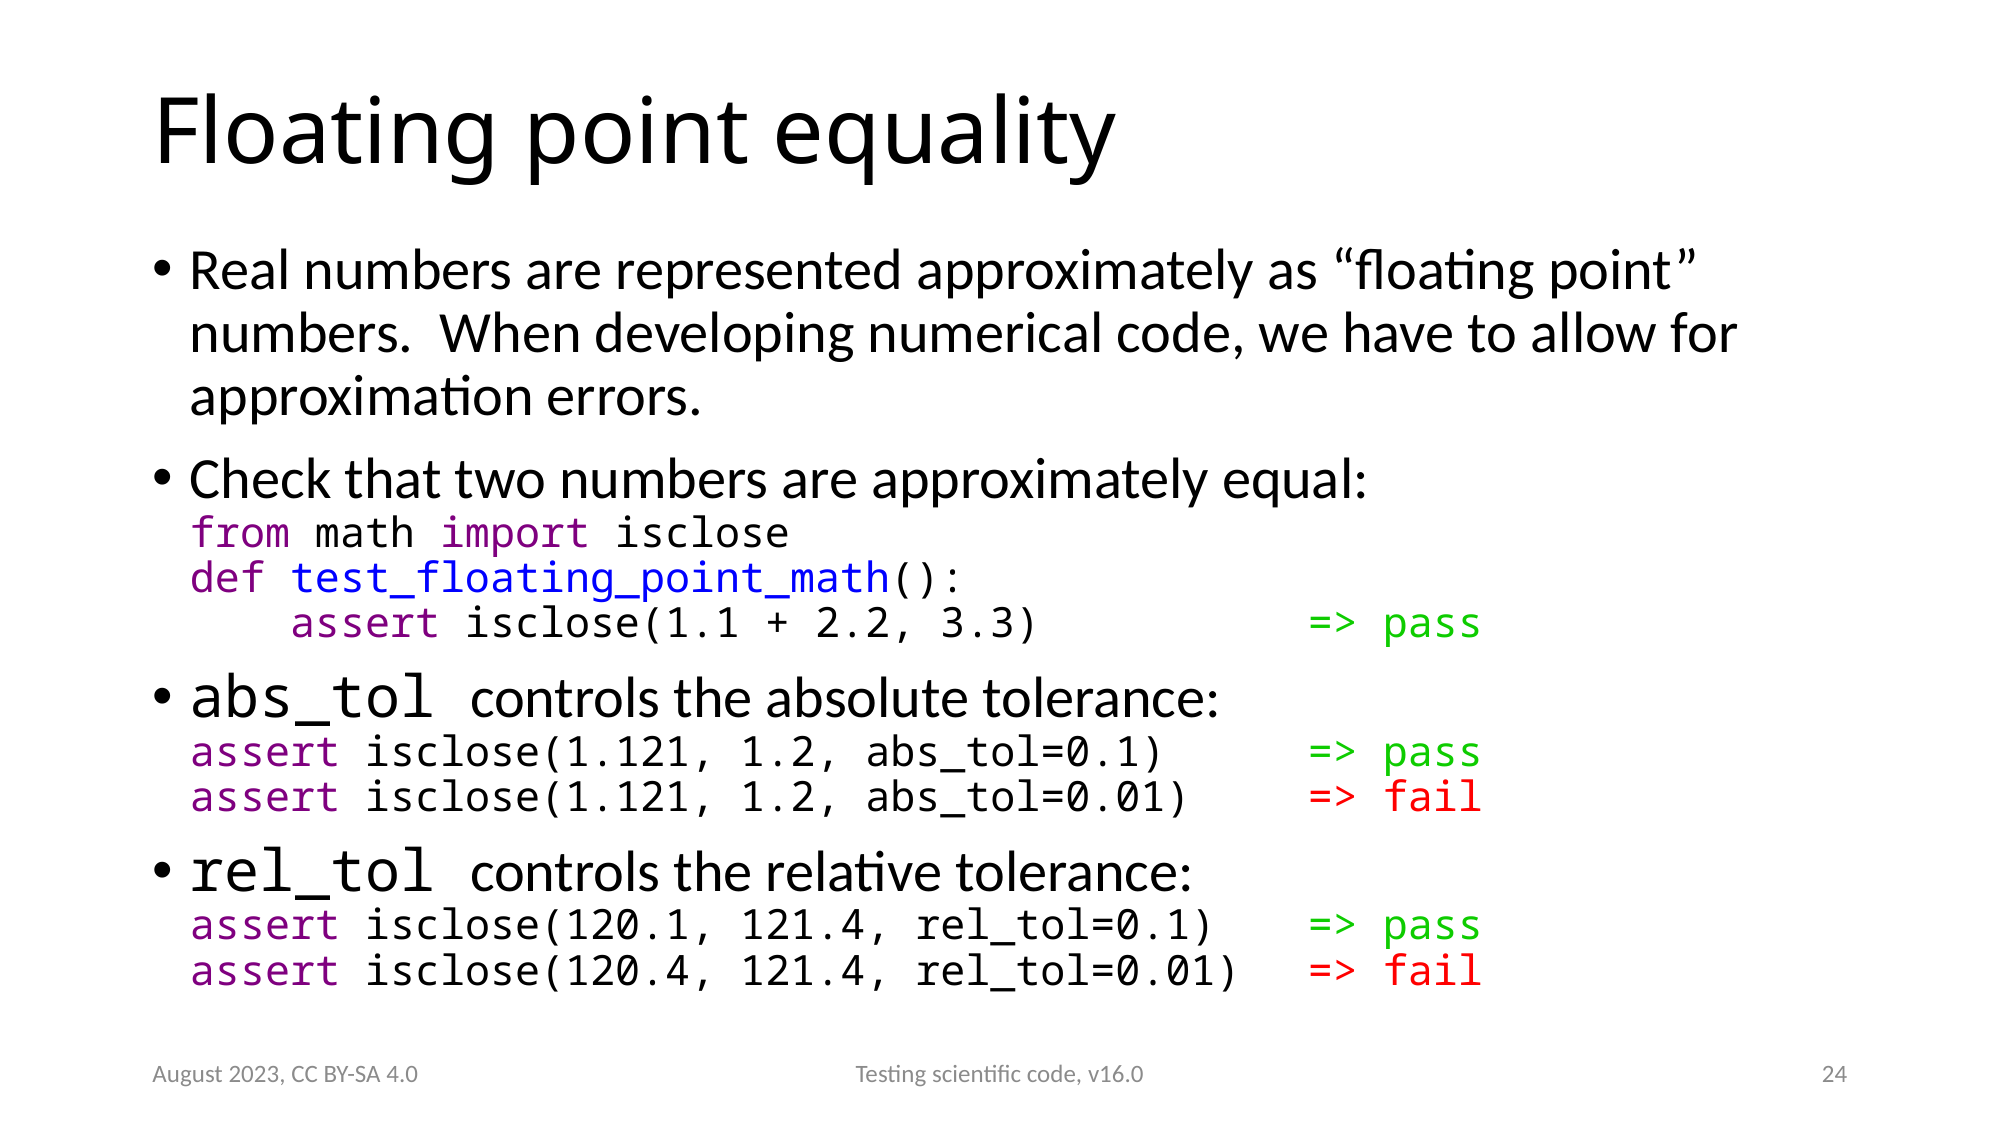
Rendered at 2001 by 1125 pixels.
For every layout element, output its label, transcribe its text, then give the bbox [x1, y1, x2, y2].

slide_number 24 [1412, 1042, 1863, 1103]
list Real numbers are represented approximately as “floating point” numbers. When developing numerical code, we have to allow for approximation errors. Check that two numbers are approximately equal: from math import isclose def test_floating_point_math(): assert isclose(1.1 + 2.2, 3.3) => pass abs_tol controls the absolute tolerance: assert isclose(1.121, 1.2, abs_tol=0.1) => pass assert isclose(1.121, 1.2, abs_tol=0.01) => fail rel_tol controls the relative tolerance: assert isclose(120.1, 121.4, rel_tol=0.1) => pass assert isclose(120.4, 121.4, rel_tol=0.01) => fail [137, 231, 1863, 1014]
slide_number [137, 1042, 588, 1103]
footer Testing scientific code, v16.0 [662, 1042, 1338, 1103]
title Floating point equality [137, 59, 1863, 209]
